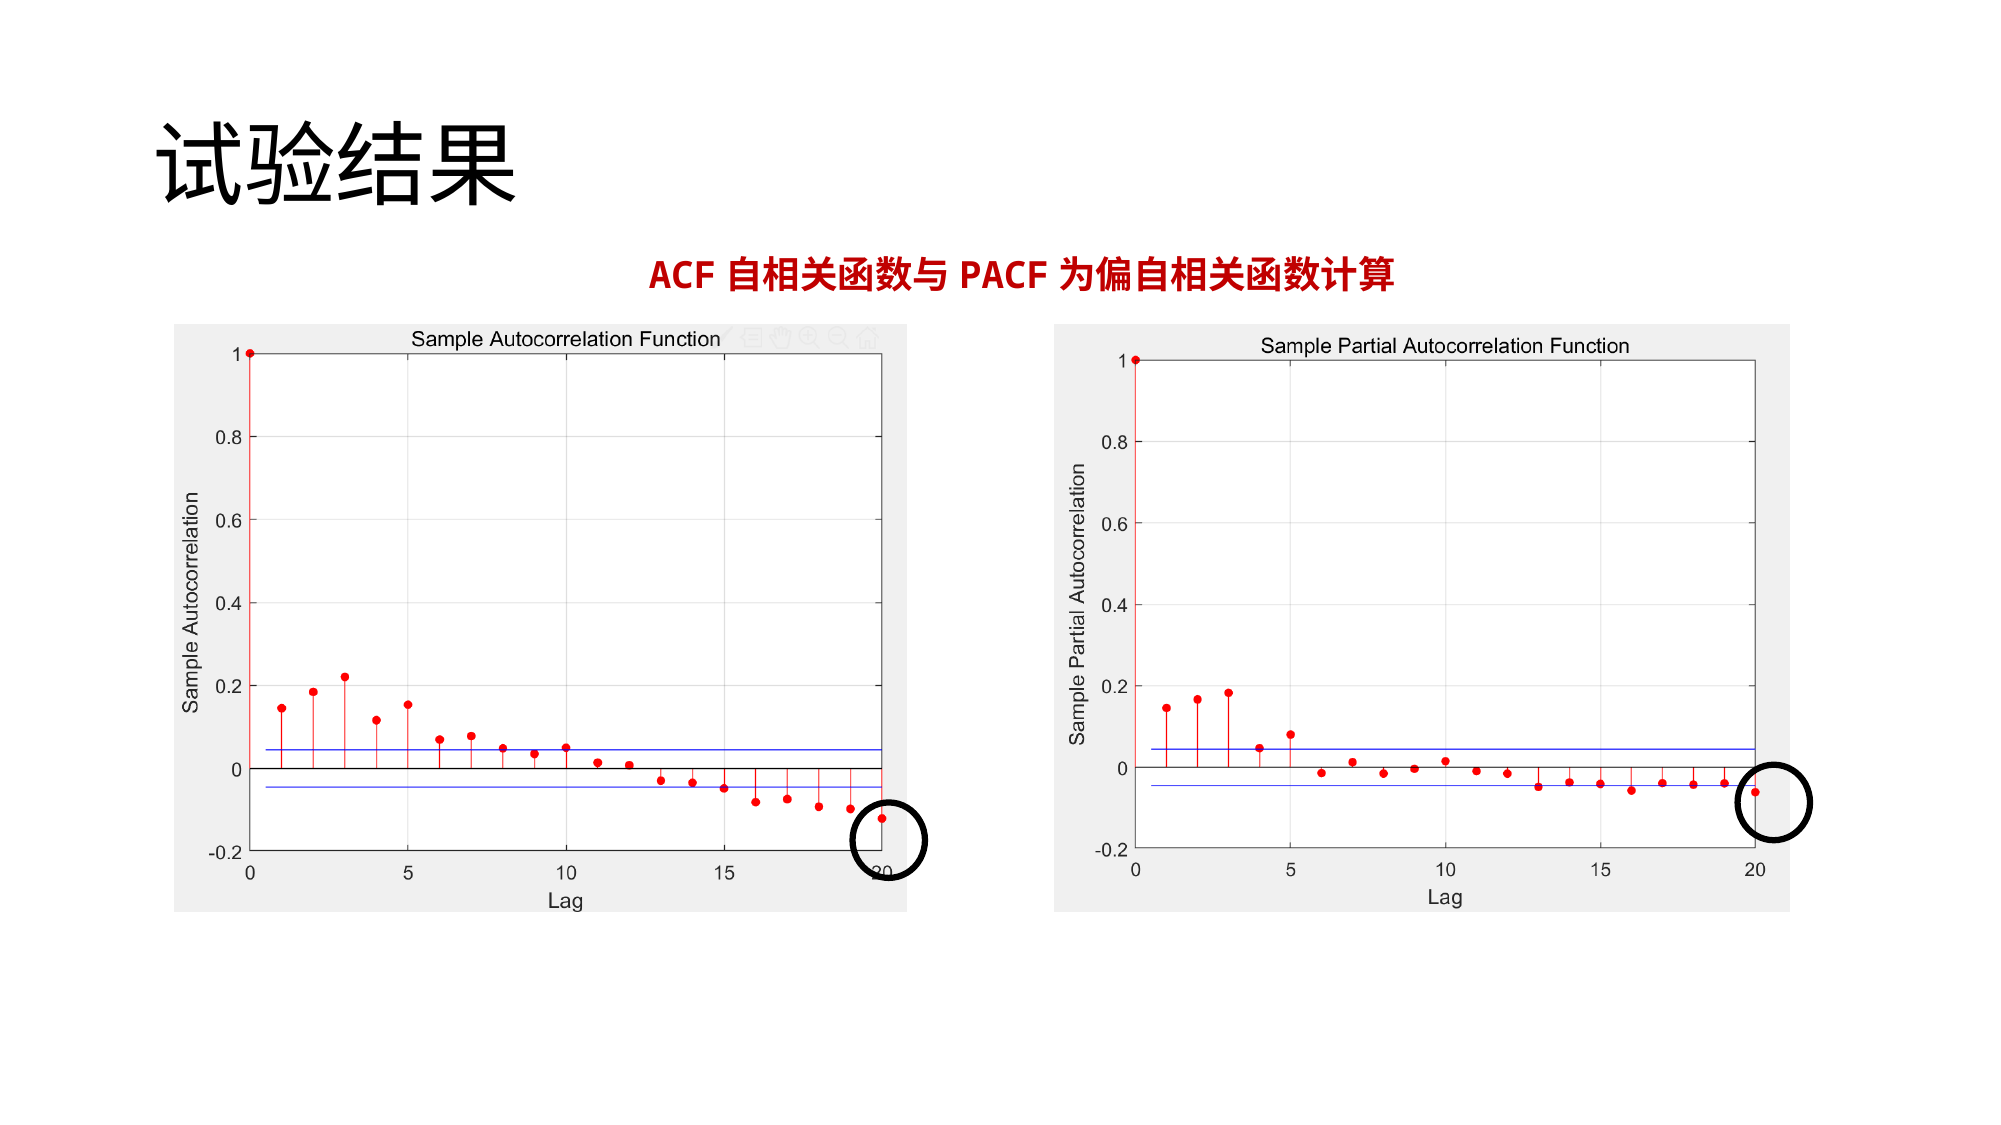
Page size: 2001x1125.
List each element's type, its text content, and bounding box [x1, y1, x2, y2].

text_box [907, 806, 927, 874]
picture [1054, 324, 1790, 912]
text_box [1790, 767, 1812, 838]
text_box ACF自相关函数与PACF为偏自相关函数计算 [633, 243, 1411, 304]
title 试验结果 [137, 59, 1863, 278]
picture [174, 324, 907, 912]
